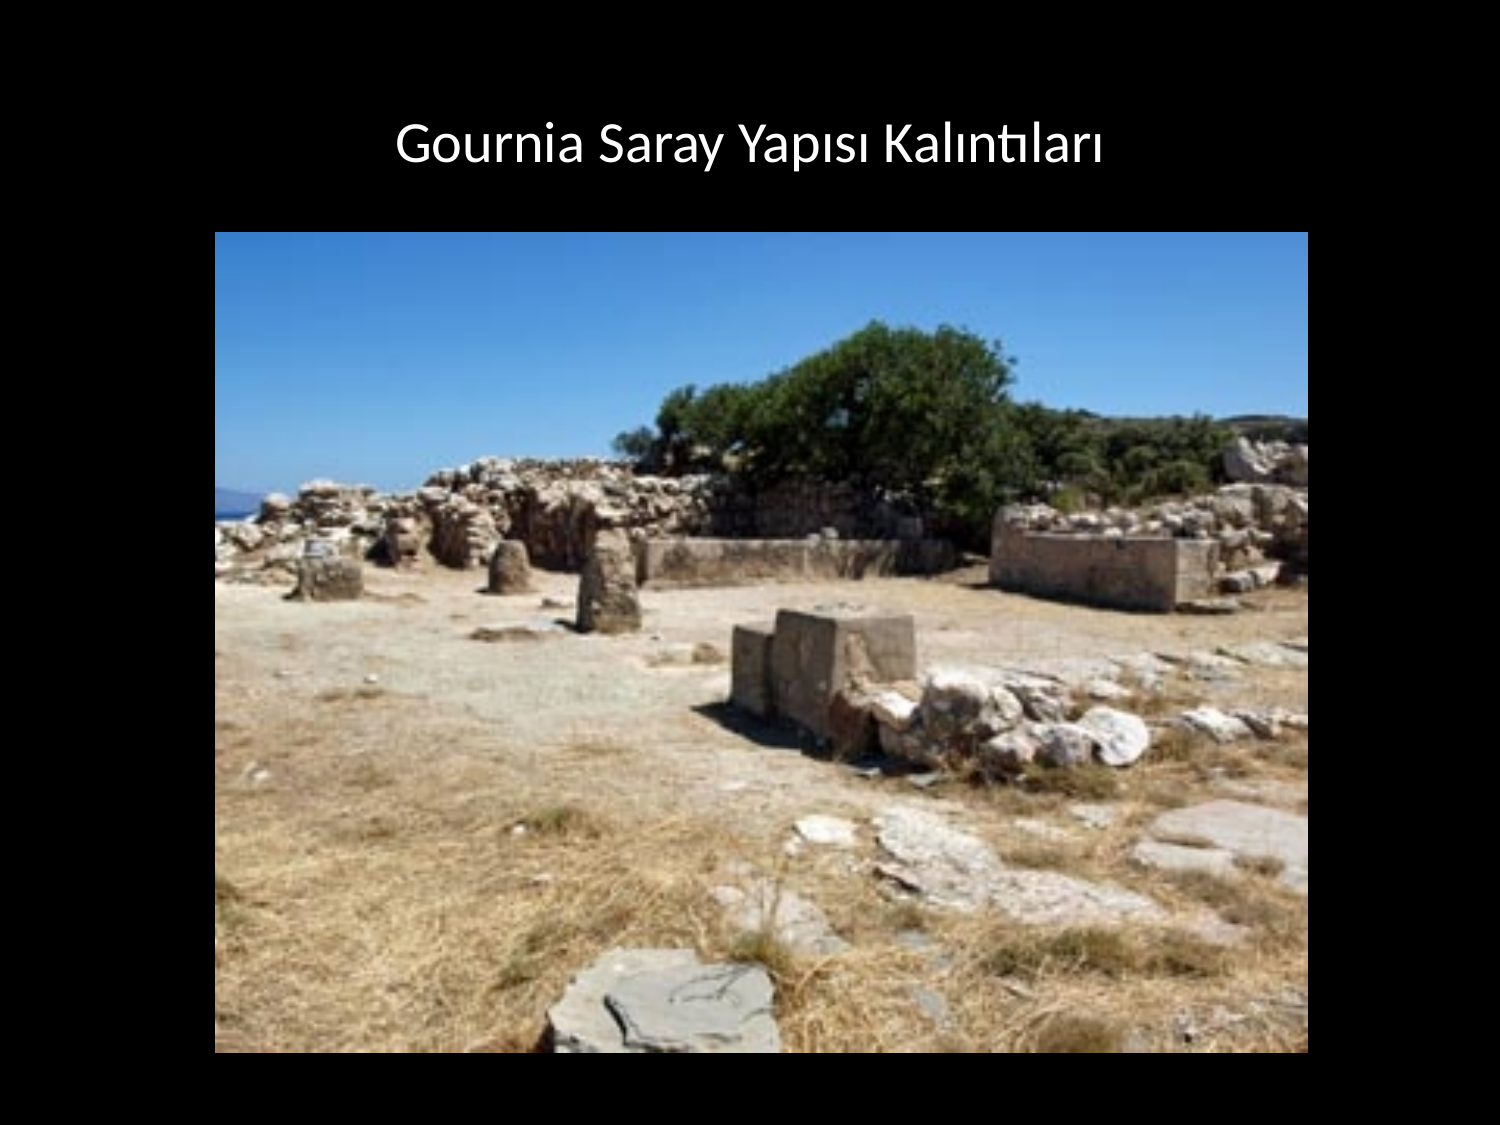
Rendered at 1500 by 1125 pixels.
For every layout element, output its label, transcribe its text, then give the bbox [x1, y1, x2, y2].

picture [215, 232, 1308, 1054]
title Gournia Saray Yapısı Kalıntıları [75, 45, 1425, 233]
